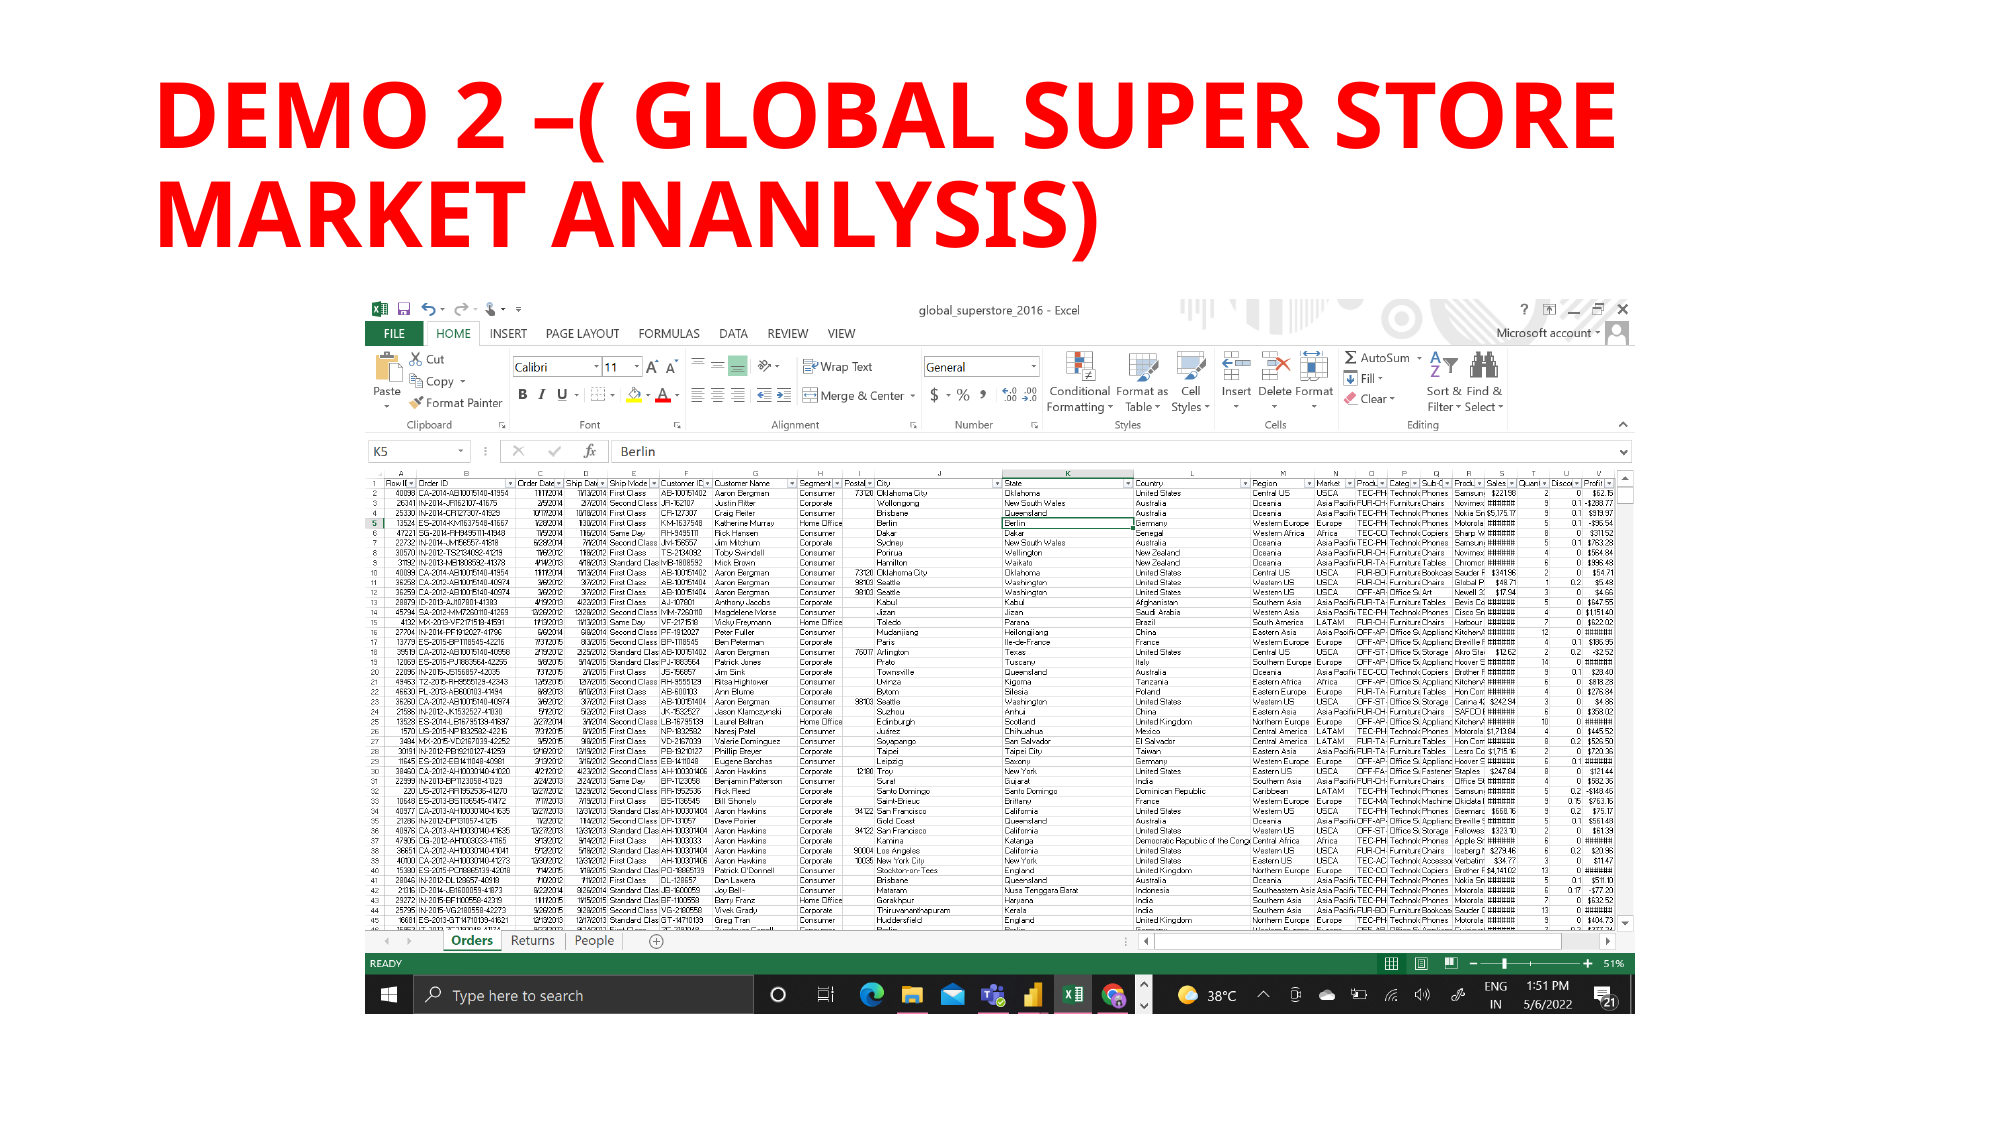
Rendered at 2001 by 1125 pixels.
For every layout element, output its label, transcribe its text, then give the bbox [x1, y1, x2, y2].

title DEMO 2 –( GLOBAL SUPER STORE MARKET ANANLYSIS) [137, 59, 1863, 278]
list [365, 299, 1635, 1014]
